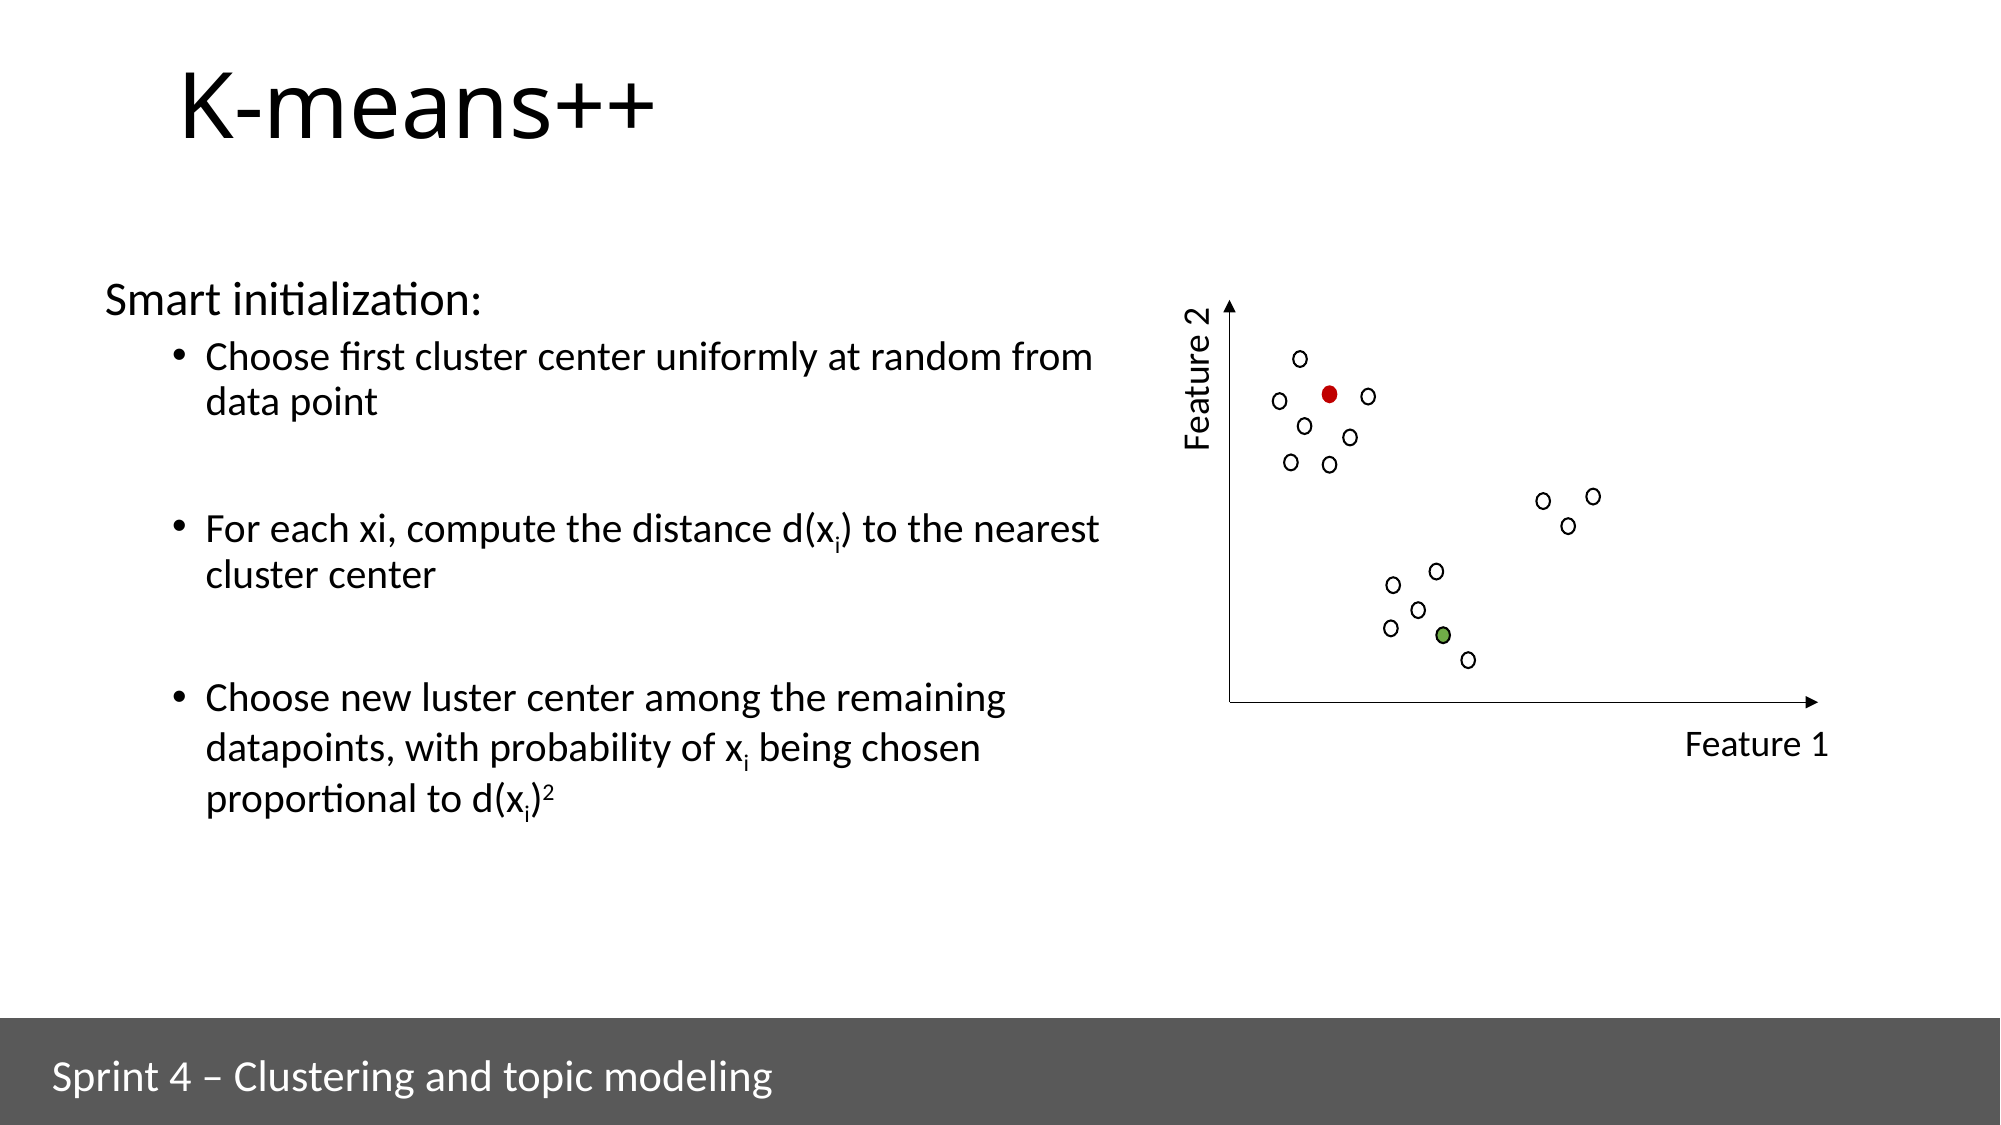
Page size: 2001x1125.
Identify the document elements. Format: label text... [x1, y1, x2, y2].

text_box [1360, 387, 1377, 406]
text_box [1271, 392, 1288, 411]
text_box [1342, 428, 1358, 447]
text_box [1283, 453, 1299, 472]
text_box [1296, 417, 1313, 436]
list Smart initialization: Choose first cluster center uniformly at random from data point For each xi, compute the distance d(xi) to the nearest cluster center Choose new luster center among the remaining datapoints, with probability of xi being chosen proportional to d(xi)2 [89, 190, 1126, 835]
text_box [0, 1019, 2000, 1125]
text_box [1460, 651, 1477, 670]
text_box [1385, 576, 1402, 595]
text_box [1428, 562, 1445, 581]
text_box [1383, 619, 1399, 638]
text_box [1321, 455, 1338, 474]
title K-means++ [162, 0, 1888, 218]
text_box [1435, 626, 1452, 645]
text_box [1321, 385, 1338, 404]
text_box [1535, 492, 1552, 511]
text_box Feature 1 [1670, 711, 1869, 772]
text_box [1292, 349, 1308, 369]
text_box [1410, 601, 1427, 620]
text_box Feature 2 [1163, 268, 1224, 466]
text_box [1560, 517, 1577, 536]
text_box [1585, 487, 1602, 506]
